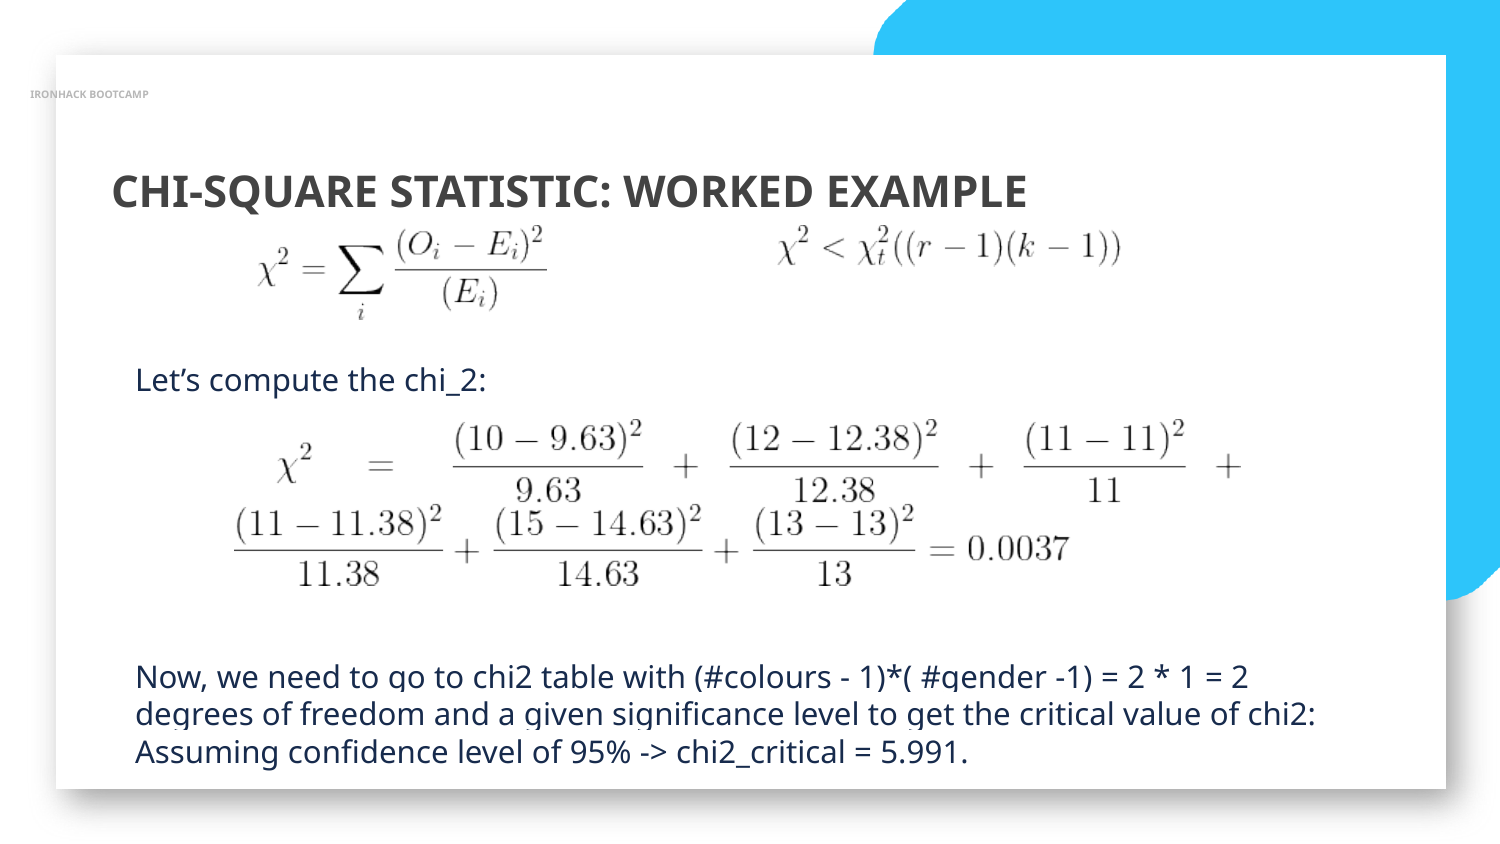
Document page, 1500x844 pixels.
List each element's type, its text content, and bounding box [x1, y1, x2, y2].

text_box IRONHACK BOOTCAMP [15, 71, 354, 108]
picture [0, 0, 1500, 844]
text_box CHI-SQUARE STATISTIC: WORKED EXAMPLE [96, 149, 1417, 266]
text_box Let’s compute the chi_2: Now, we need to go to chi2 table with (#colours - 1)*( #gender -1) = 2 * 1 = 2 degrees of freedom and a given significance level to get the critical value of chi2: Assuming confidence level of 95% -> chi2_critical = 5.991. [120, 242, 1393, 726]
